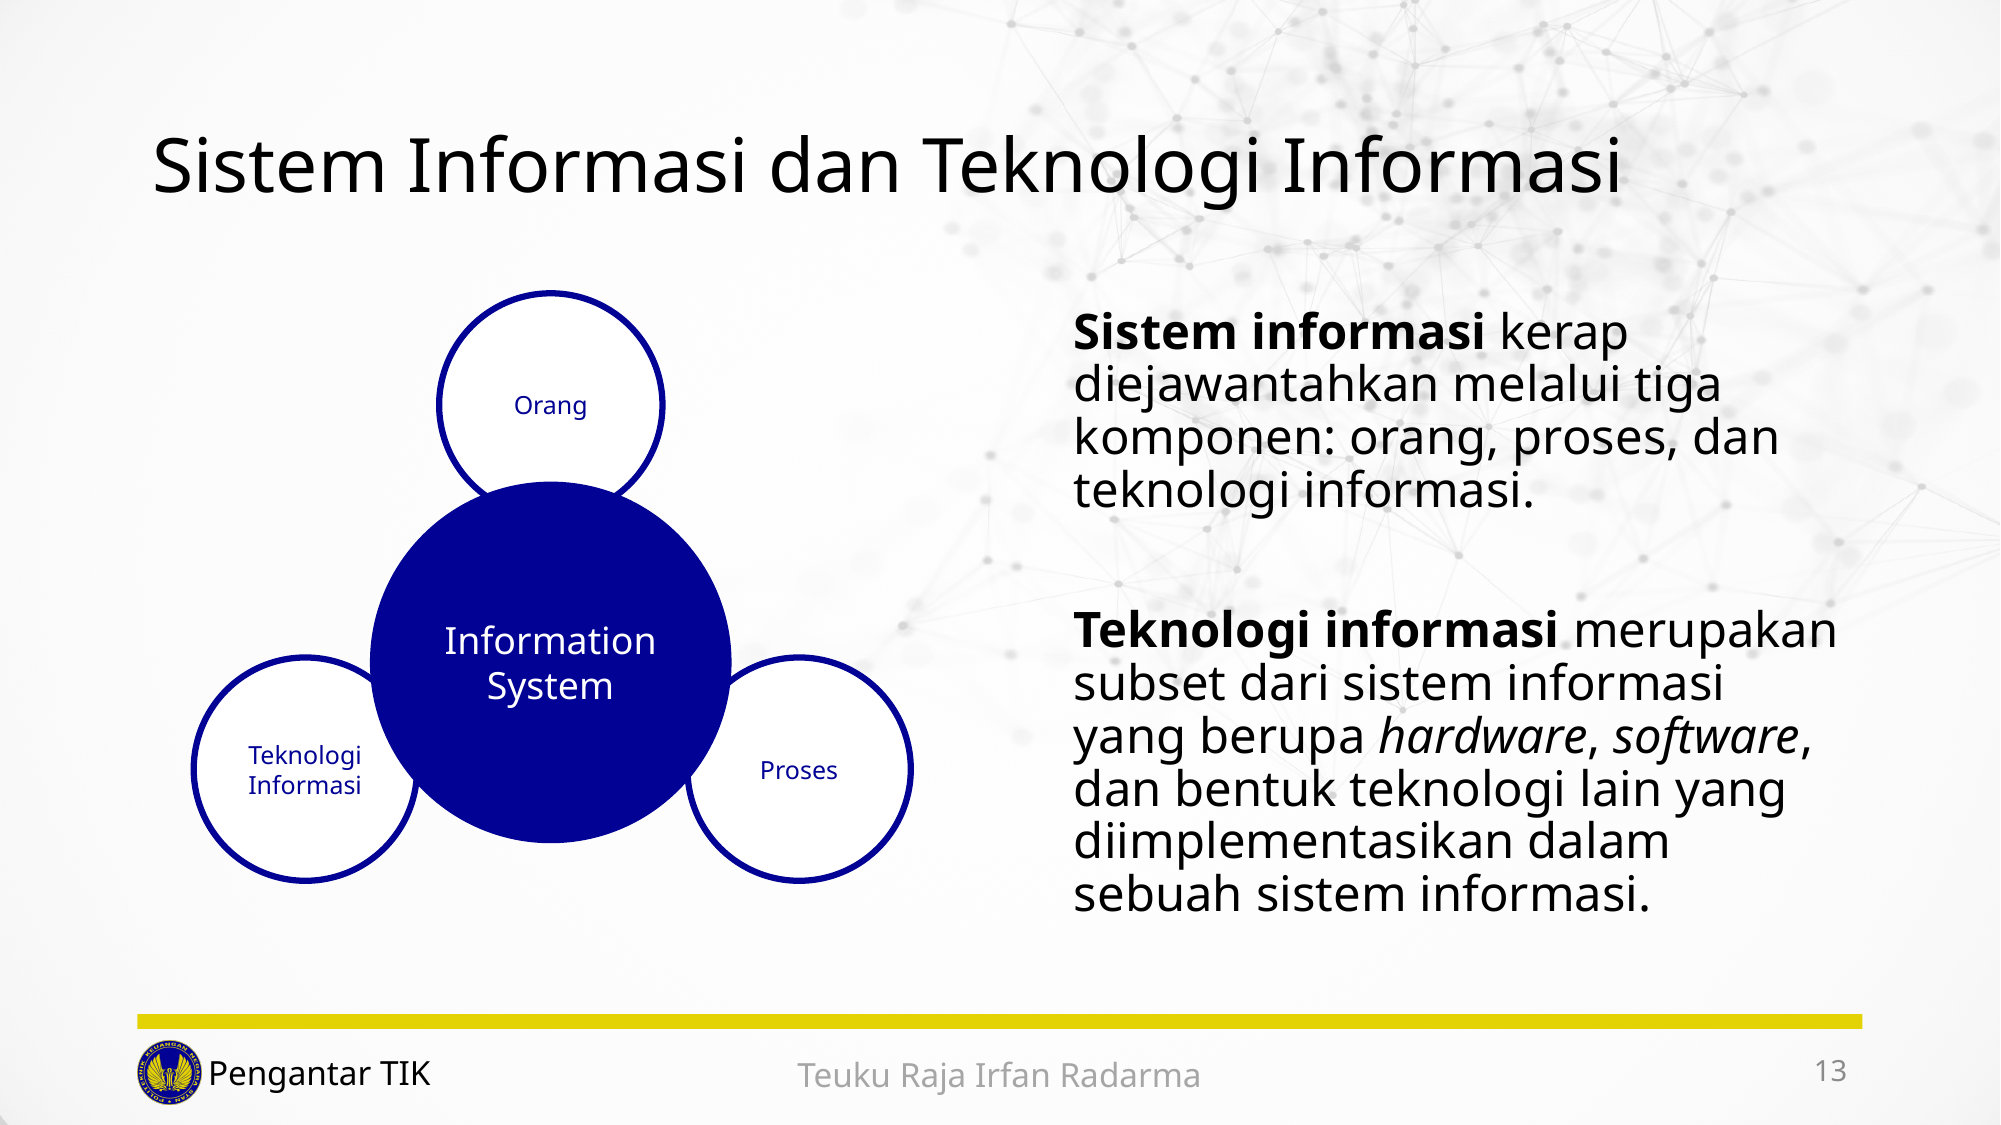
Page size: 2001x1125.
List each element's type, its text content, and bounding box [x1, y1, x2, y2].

text_box Information System [368, 480, 733, 845]
text_box Orang [438, 292, 664, 494]
list Sistem informasi kerap diejawantahkan melalui tiga komponen: orang, proses, dan teknologi informasi. Teknologi informasi merupakan subset dari sistem informasi yang berupa hardware, software, dan bentuk teknologi lain yang diimplementasikan dalam sebuah sistem informasi. [1058, 299, 1863, 934]
picture [137, 1040, 202, 1105]
title Sistem Informasi dan Teknologi Informasi [137, 59, 1863, 278]
slide_number 13 [1412, 1042, 1863, 1103]
text_box Teknologi Informasi [192, 656, 417, 882]
text_box Proses [687, 656, 912, 882]
